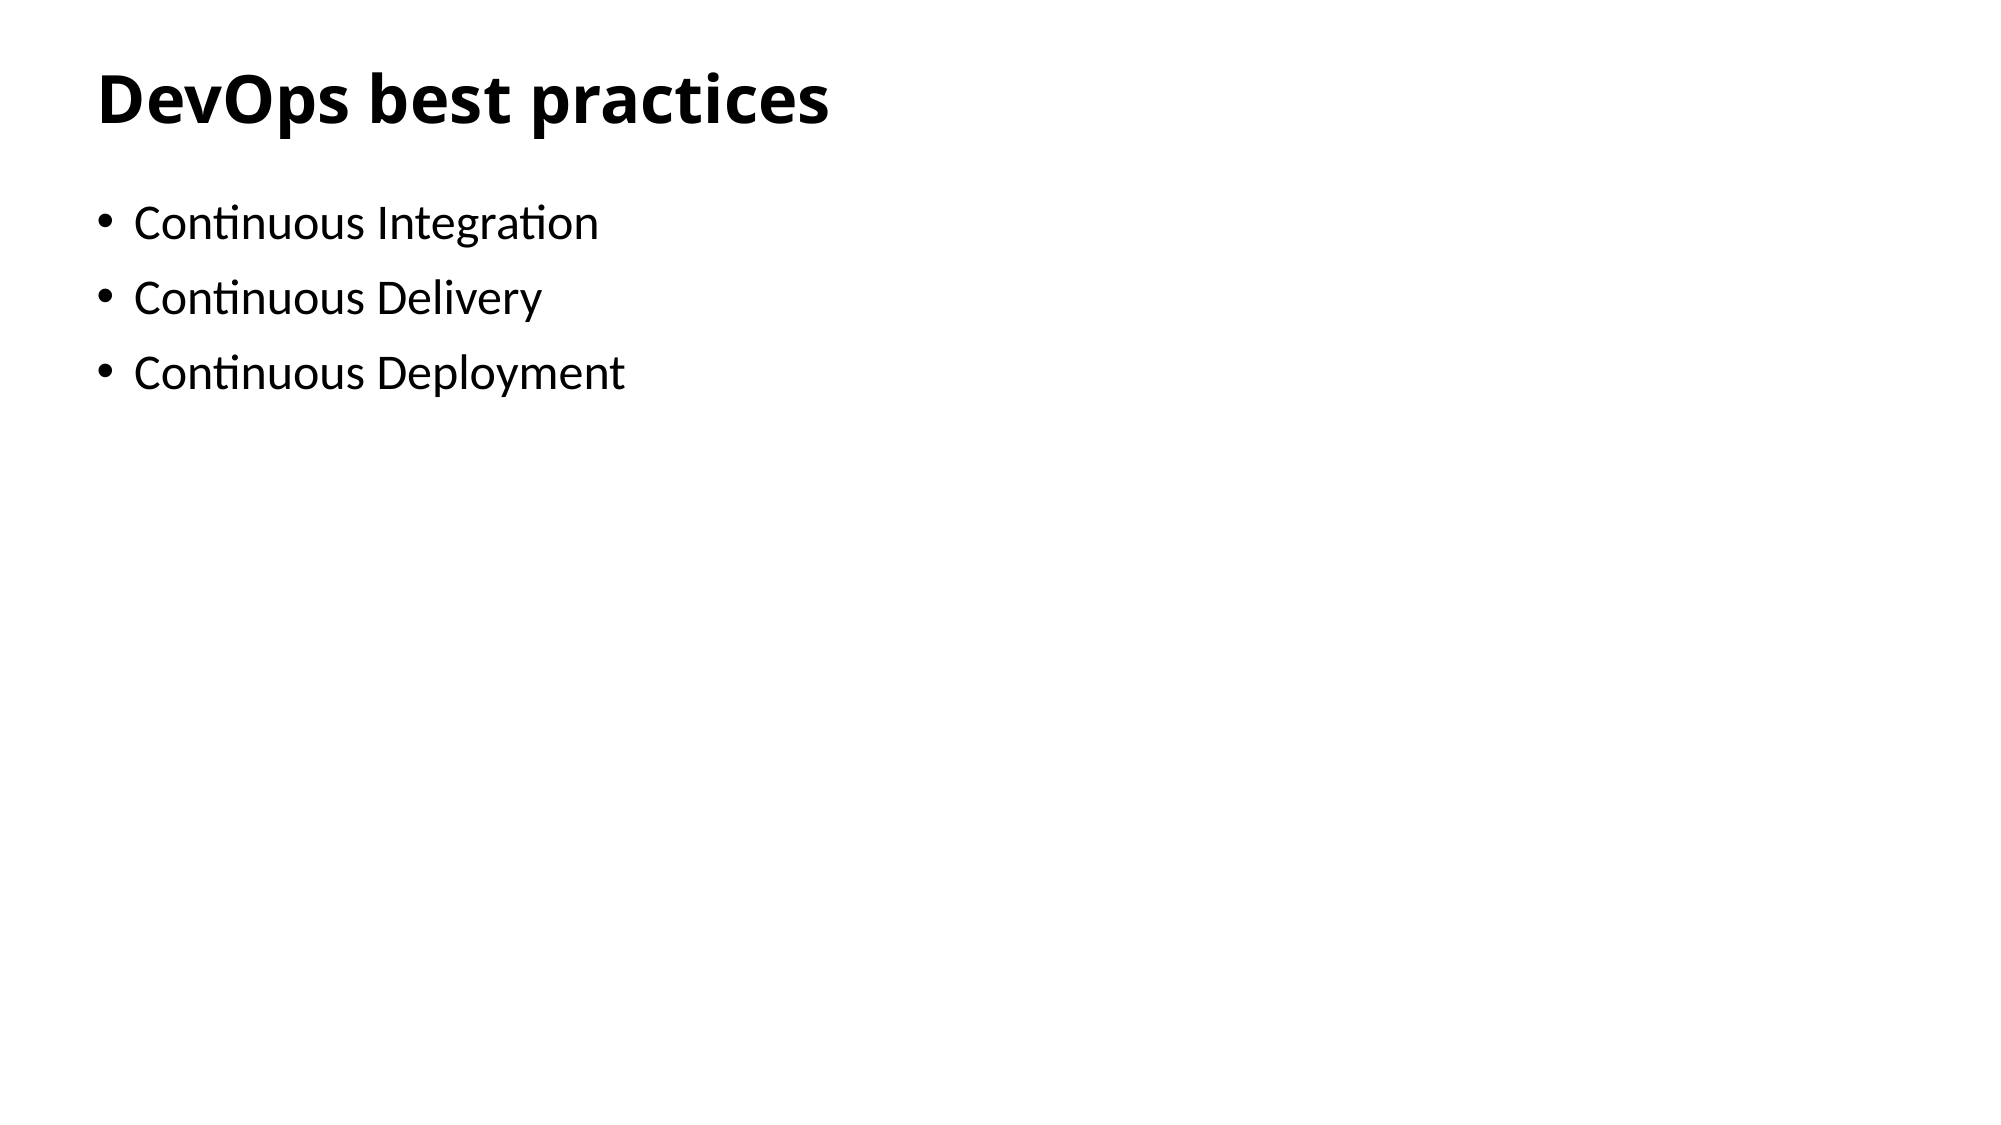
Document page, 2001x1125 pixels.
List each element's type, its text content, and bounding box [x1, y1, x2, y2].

title DevOps best practices [81, 43, 1318, 161]
list Continuous Integration Continuous Delivery Continuous Deployment [81, 188, 1864, 390]
